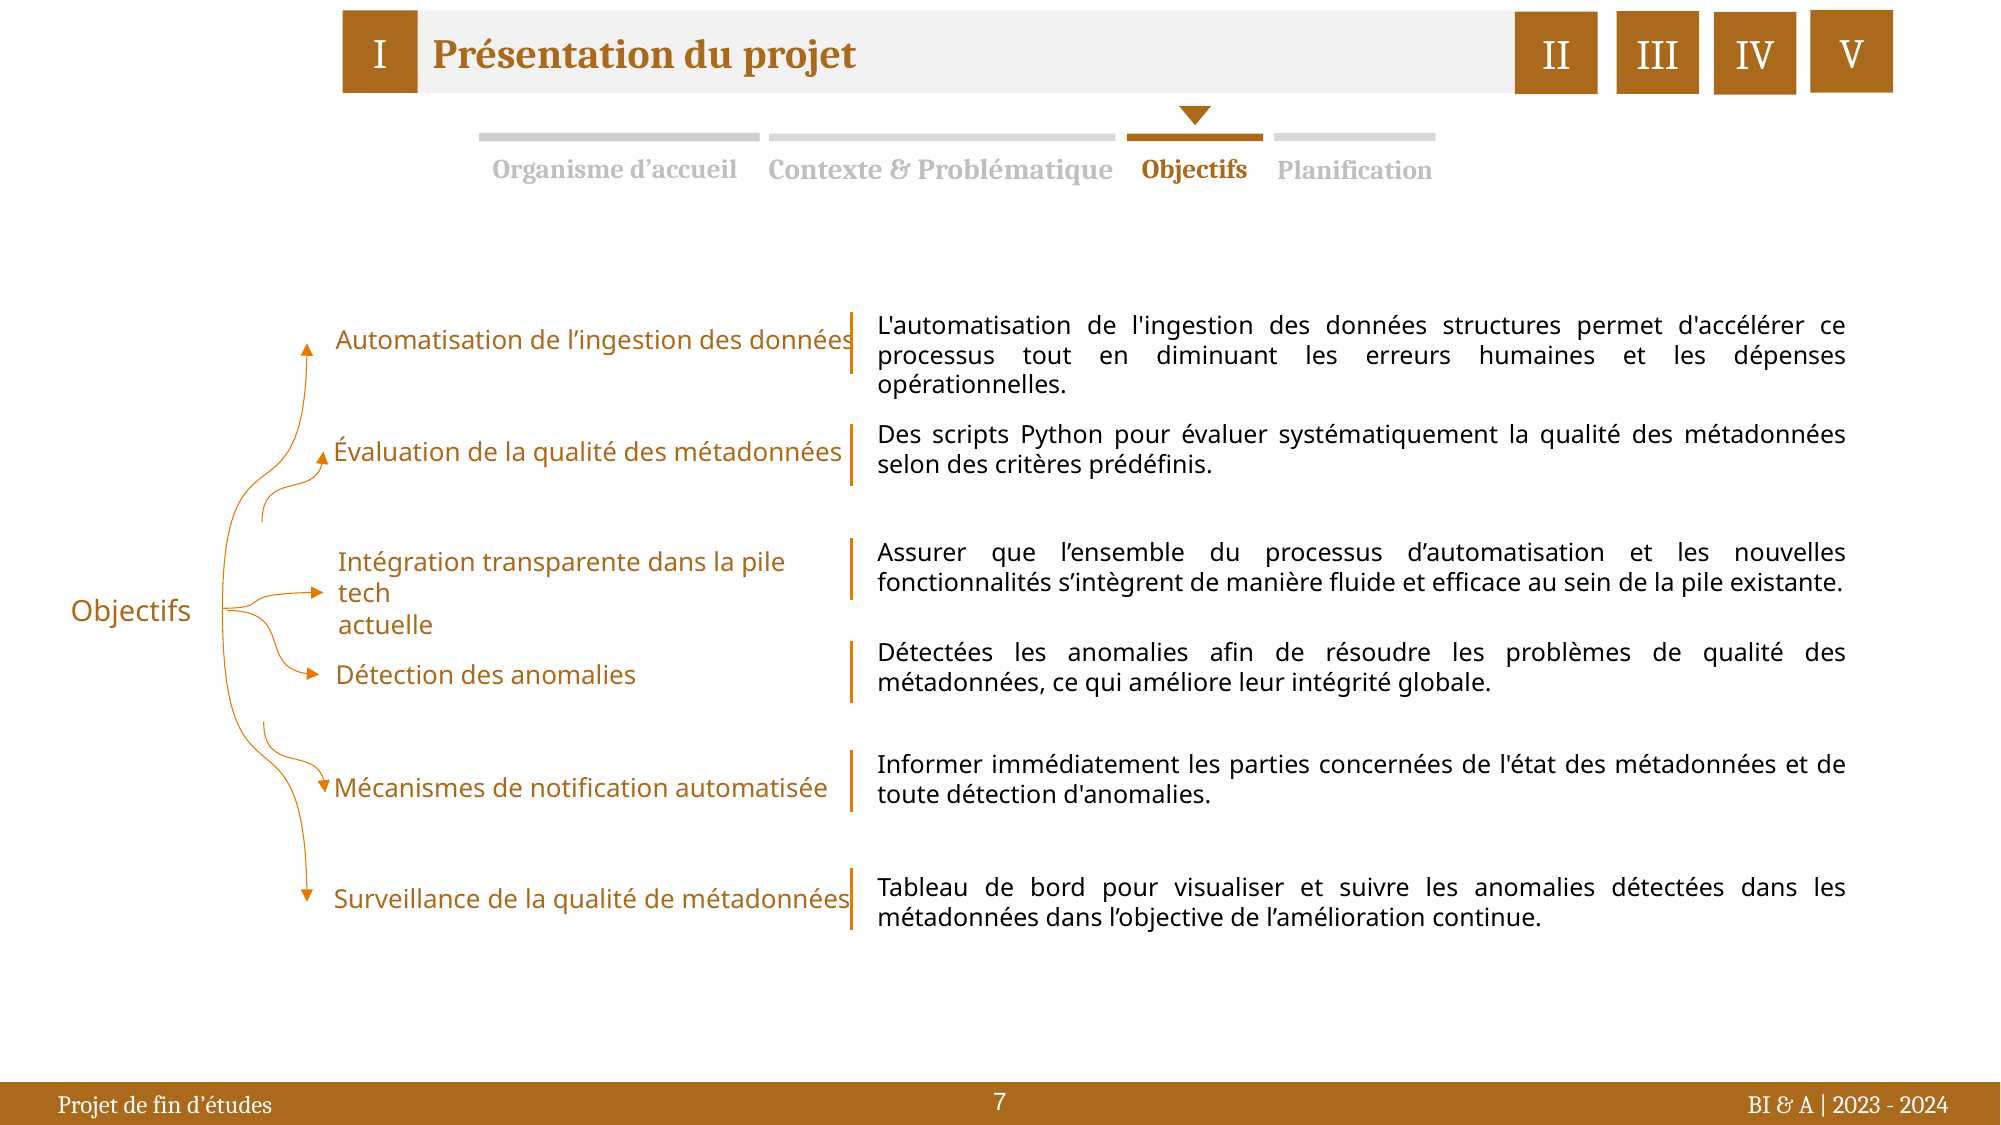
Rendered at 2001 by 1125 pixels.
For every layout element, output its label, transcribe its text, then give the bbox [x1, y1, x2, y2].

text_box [247, 10, 1515, 93]
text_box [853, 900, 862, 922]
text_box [226, 610, 320, 675]
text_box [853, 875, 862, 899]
text_box [479, 132, 760, 142]
text_box Intégration transparente dans la pile tech actuelle [323, 538, 828, 647]
text_box V [1810, 9, 1894, 93]
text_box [257, 456, 328, 518]
text_box III [1616, 11, 1700, 94]
text_box Évaluation de la qualité des métadonnées [318, 427, 850, 474]
text_box [1179, 105, 1212, 126]
text_box [1274, 132, 1436, 141]
text_box Contexte & Problématique [726, 143, 1157, 193]
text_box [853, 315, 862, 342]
text_box Tableau de bord pour visualiser et suivre les anomalies détectées dans les métadonnées dans l’objective de l’amélioration continue. [862, 863, 1863, 939]
text_box Surveillance de la qualité de métadonnées [319, 875, 850, 922]
text_box IV [1713, 11, 1797, 95]
text_box Des scripts Python pour évaluer systématiquement la qualité des métadonnées selon des critères prédéfinis. [862, 411, 1863, 486]
text_box Détection des anomalies [320, 651, 652, 698]
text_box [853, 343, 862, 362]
text_box Détectées les anomalies afin de résoudre les problèmes de qualité des métadonnées, ce qui améliore leur intégrité globale. [862, 628, 1863, 704]
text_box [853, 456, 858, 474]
text_box Informer immédiatement les parties concernées de l'état des métadonnées et de toute détection d'anomalies. [862, 740, 1863, 816]
text_box Planification [1259, 149, 1458, 188]
text_box Objectifs [55, 584, 207, 635]
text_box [259, 726, 330, 789]
text_box Objectifs [1157, 144, 1308, 192]
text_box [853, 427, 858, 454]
text_box Mécanismes de notification automatisée [319, 763, 844, 810]
text_box [769, 133, 1116, 142]
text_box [222, 343, 308, 577]
slide_number 7 [774, 1078, 1225, 1125]
text_box Organisme d’accueil [477, 144, 726, 192]
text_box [222, 609, 308, 902]
text_box Assurer que l’ensemble du processus d’automatisation et les nouvelles fonctionnalités s’intègrent de manière fluide et efficace au sein de la pile existante. [862, 528, 1863, 604]
text_box Automatisation de l’ingestion des données [320, 315, 850, 362]
text_box [1126, 133, 1264, 142]
text_box L'automatisation de l'ingestion des données structures permet d'accélérer ce processus tout en diminuant les erreurs humaines et les dépenses opérationnelles. [862, 301, 1863, 407]
text_box II [1514, 11, 1598, 95]
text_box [222, 577, 324, 609]
